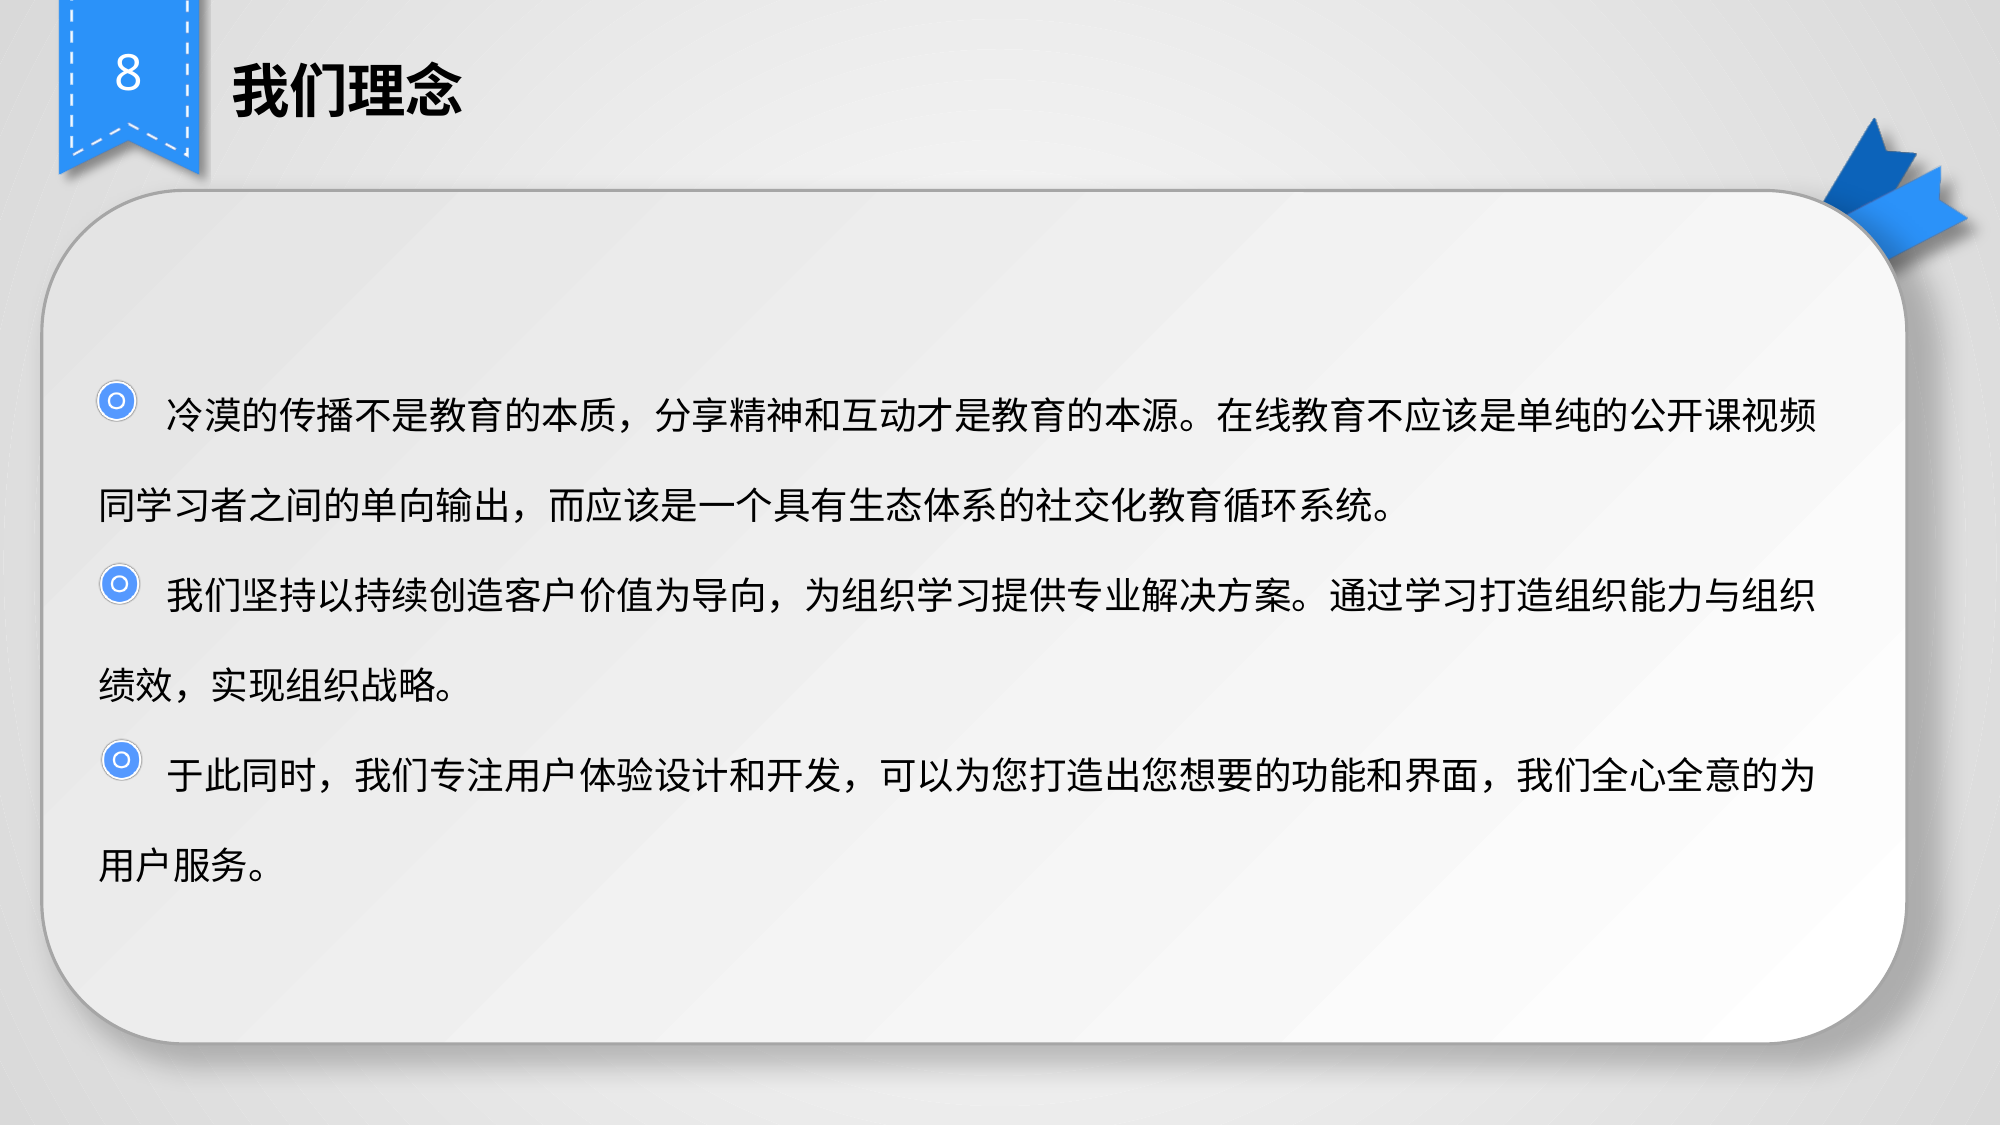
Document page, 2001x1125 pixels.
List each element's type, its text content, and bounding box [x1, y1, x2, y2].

picture [1792, 108, 2000, 323]
picture [98, 562, 141, 605]
picture [41, 0, 211, 191]
picture [95, 379, 138, 422]
text_box 我们理念 [216, 47, 782, 132]
text_box 冷漠的传播不是教育的本质，分享精神和互动才是教育的本源。在线教育不应该是单纯的公开课视频同学习者之间的单向输出，而应该是一个具有生态体系的社交化教育循环系统。 我们坚持以持续创造客户价值为导向，为组织学习提供专业解决方案。通过学习打造组织能力与组织绩效，实现组织战略。 于此同时，我们专注用户体验设计和开发，可以为您打造出您想要的功能和界面，我们全心全意的为用户服务。 [40, 189, 1908, 1045]
picture [100, 738, 143, 781]
